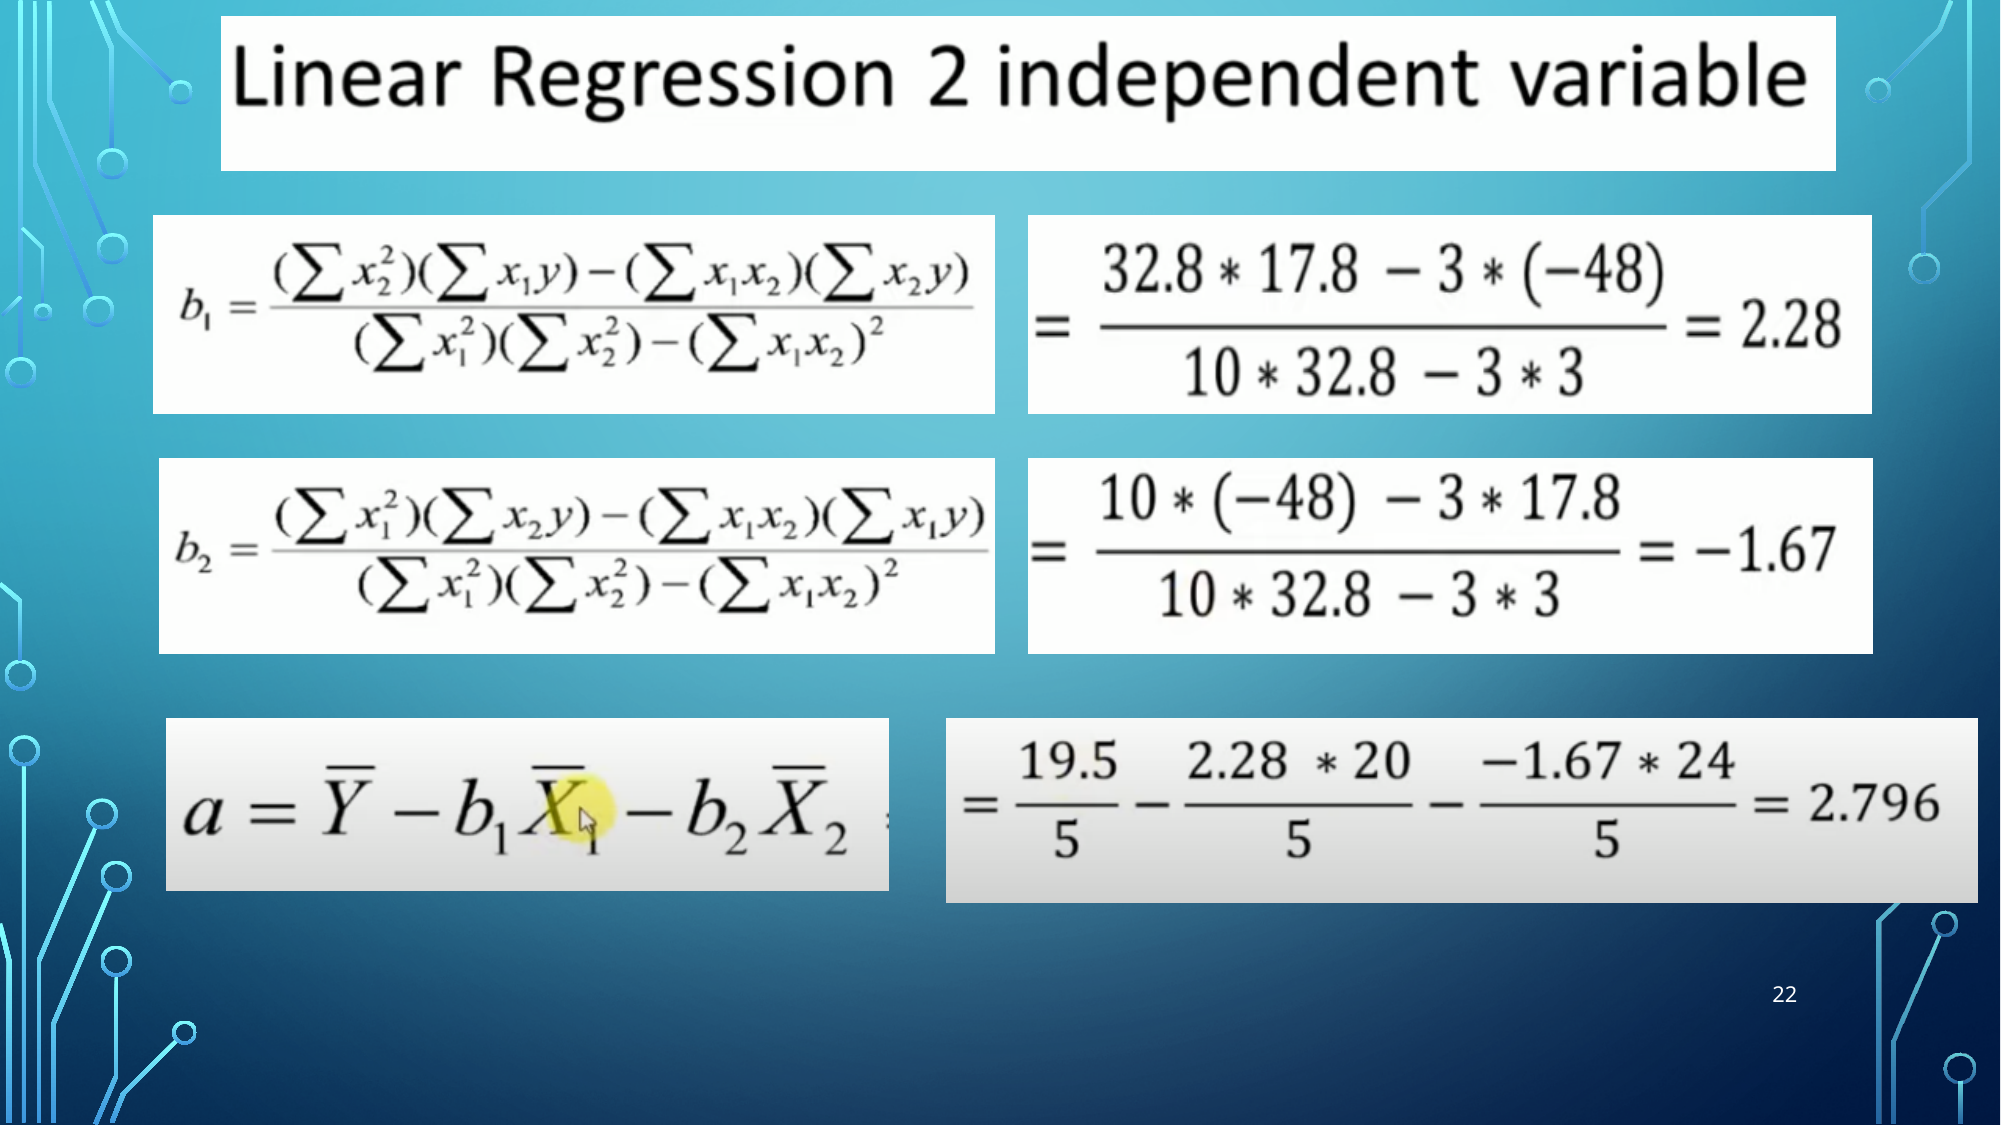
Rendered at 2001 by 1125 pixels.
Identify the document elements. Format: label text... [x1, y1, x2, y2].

picture [153, 215, 995, 415]
picture [221, 15, 1837, 172]
picture [1028, 458, 1873, 654]
picture [165, 718, 889, 891]
picture [946, 718, 1978, 904]
picture [159, 458, 995, 654]
picture [1028, 215, 1872, 415]
slide_number 22 [1685, 965, 1813, 1025]
